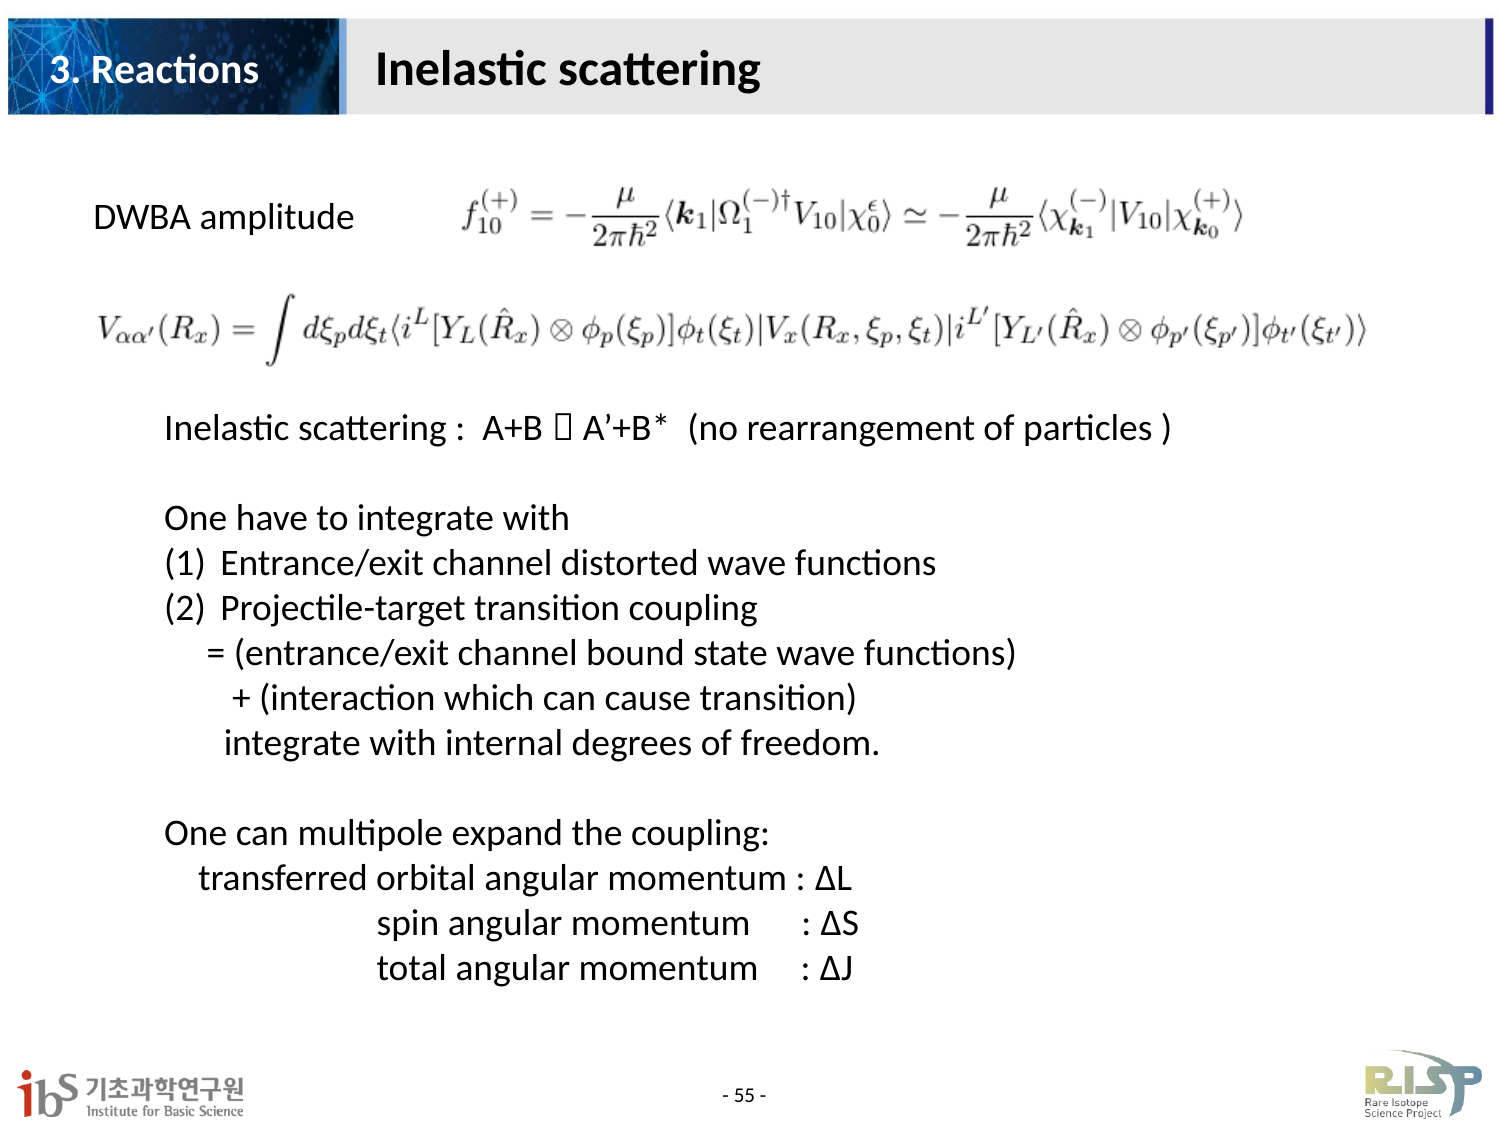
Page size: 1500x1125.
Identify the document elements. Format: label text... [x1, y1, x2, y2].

picture [76, 280, 1382, 370]
text_box Inelastic scattering : A+B  A’+B* (no rearrangement of particles ) One have to integrate with Entrance/exit channel distorted wave functions Projectile-target transition coupling = (entrance/exit channel bound state wave functions) + (interaction which can cause transition) integrate with internal degrees of freedom. One can multipole expand the coupling: transferred orbital angular momentum : ΔL spin angular momentum : ΔS total angular momentum : ΔJ [149, 395, 1189, 996]
text_box DWBA amplitude [78, 184, 371, 245]
picture [2, 10, 1500, 130]
picture [1364, 1049, 1482, 1119]
picture [17, 1070, 243, 1117]
picture [442, 167, 1270, 262]
